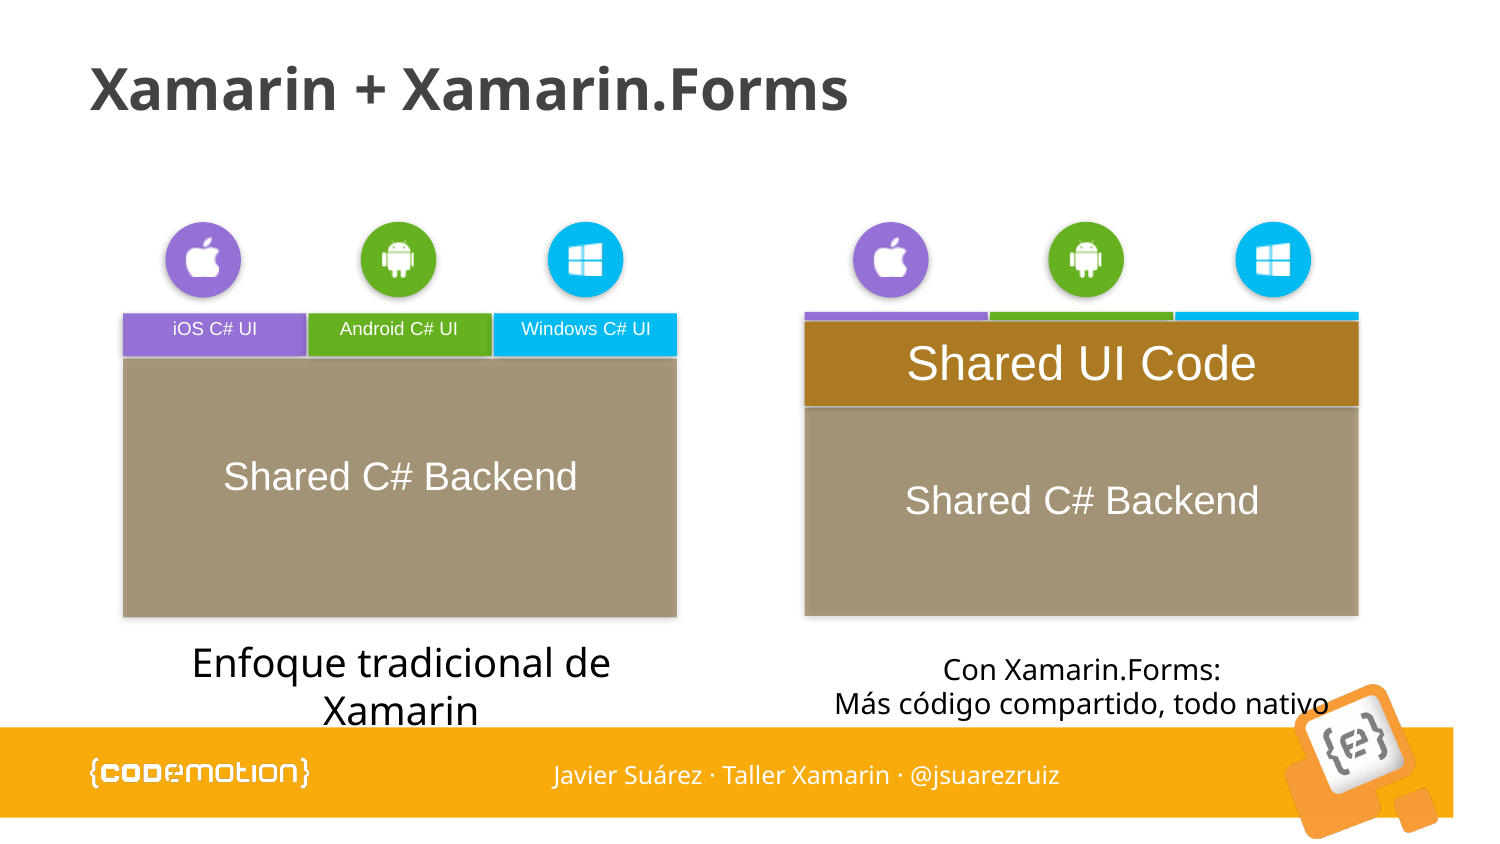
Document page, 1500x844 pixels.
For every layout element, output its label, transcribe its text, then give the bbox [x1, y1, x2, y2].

picture [83, 752, 316, 794]
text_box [804, 221, 1359, 617]
picture [1285, 684, 1438, 839]
title Xamarin + Xamarin.Forms [75, 46, 1425, 137]
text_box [122, 304, 678, 618]
list Con Xamarin.Forms: Más código compartido, todo nativo [805, 635, 1359, 737]
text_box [165, 221, 624, 298]
list Enfoque tradicional de Xamarin [124, 624, 679, 737]
